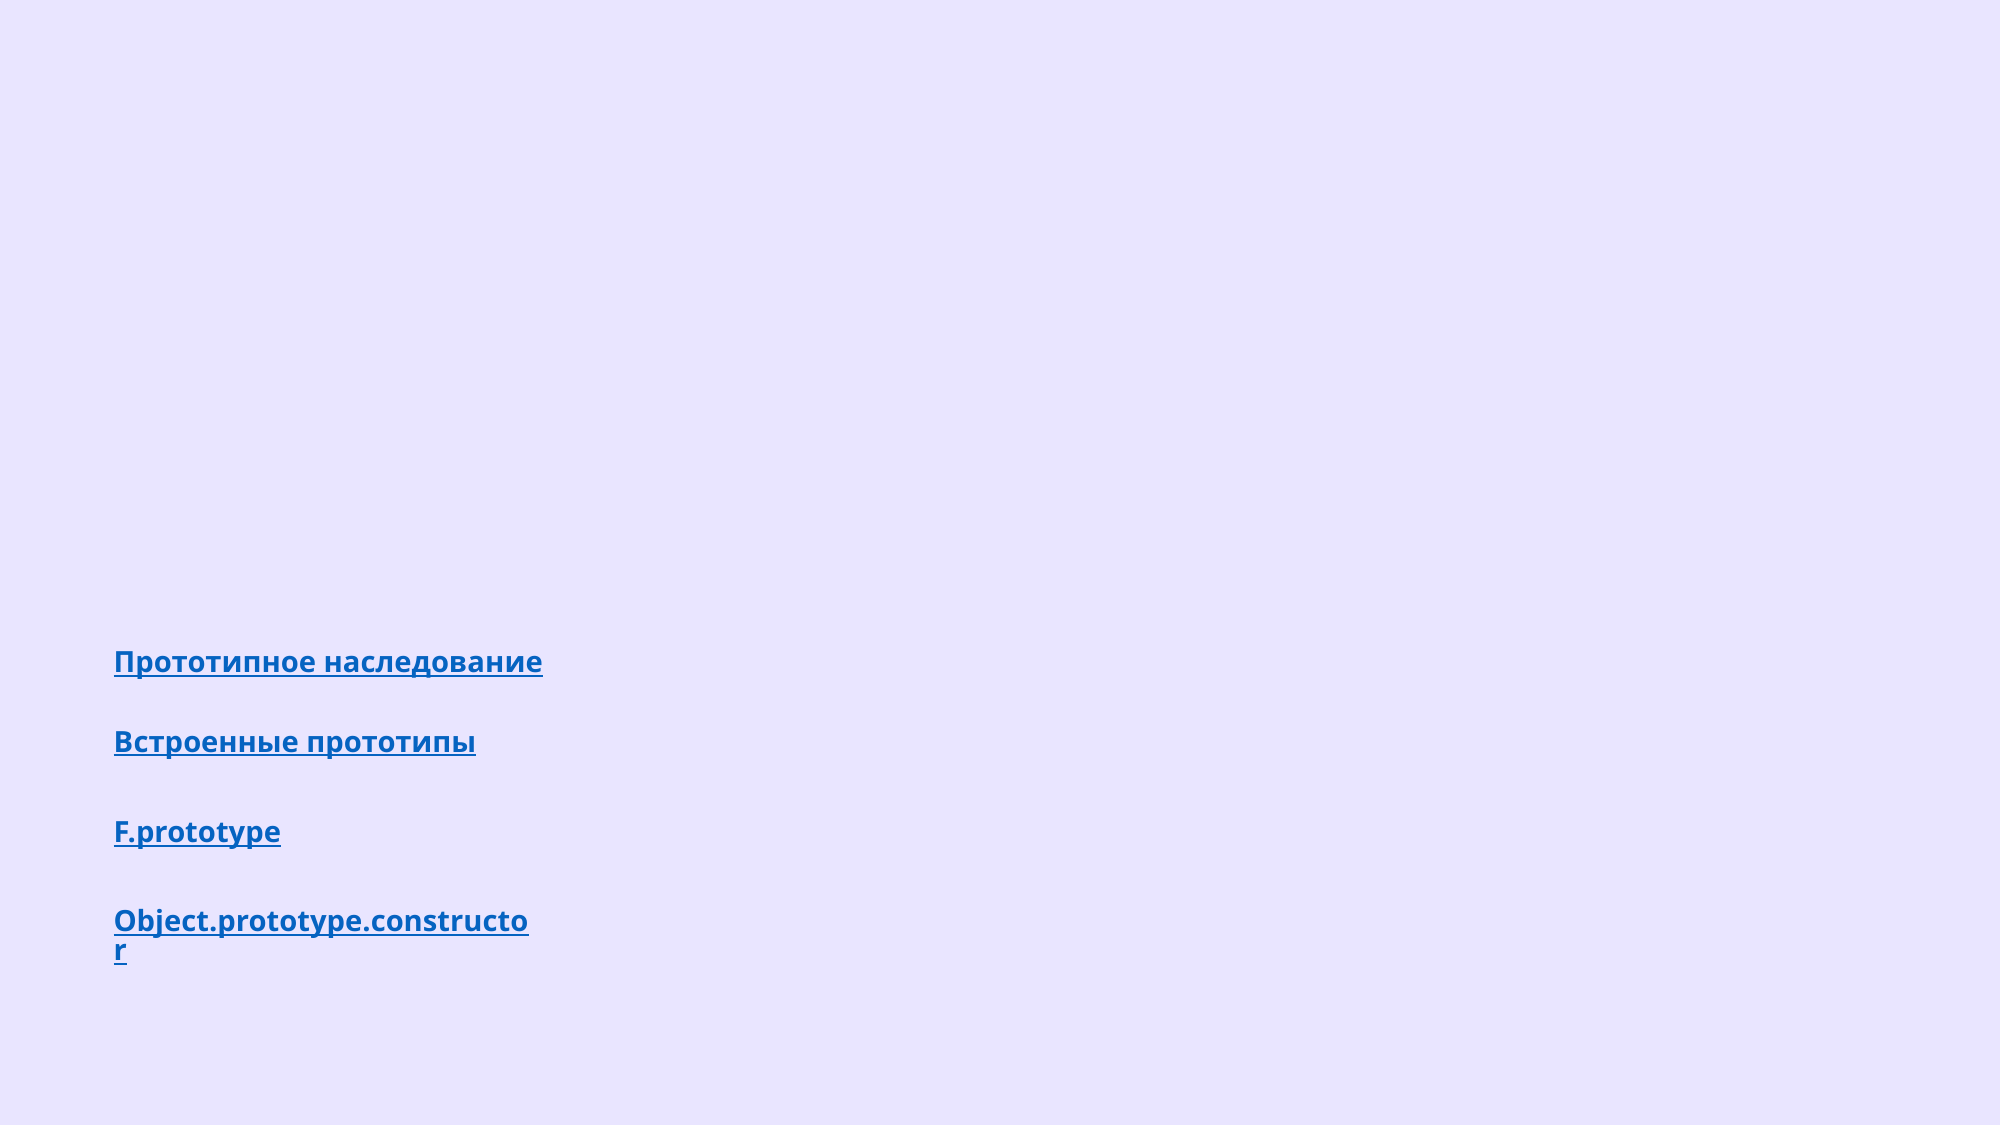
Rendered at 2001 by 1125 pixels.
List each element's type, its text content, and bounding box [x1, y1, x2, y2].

text_box Прототипное наследование [98, 635, 616, 691]
text_box F.prototype [98, 806, 478, 861]
text_box Object.prototype.constructor [98, 894, 554, 950]
text_box Встроенные прототипы [98, 715, 648, 771]
